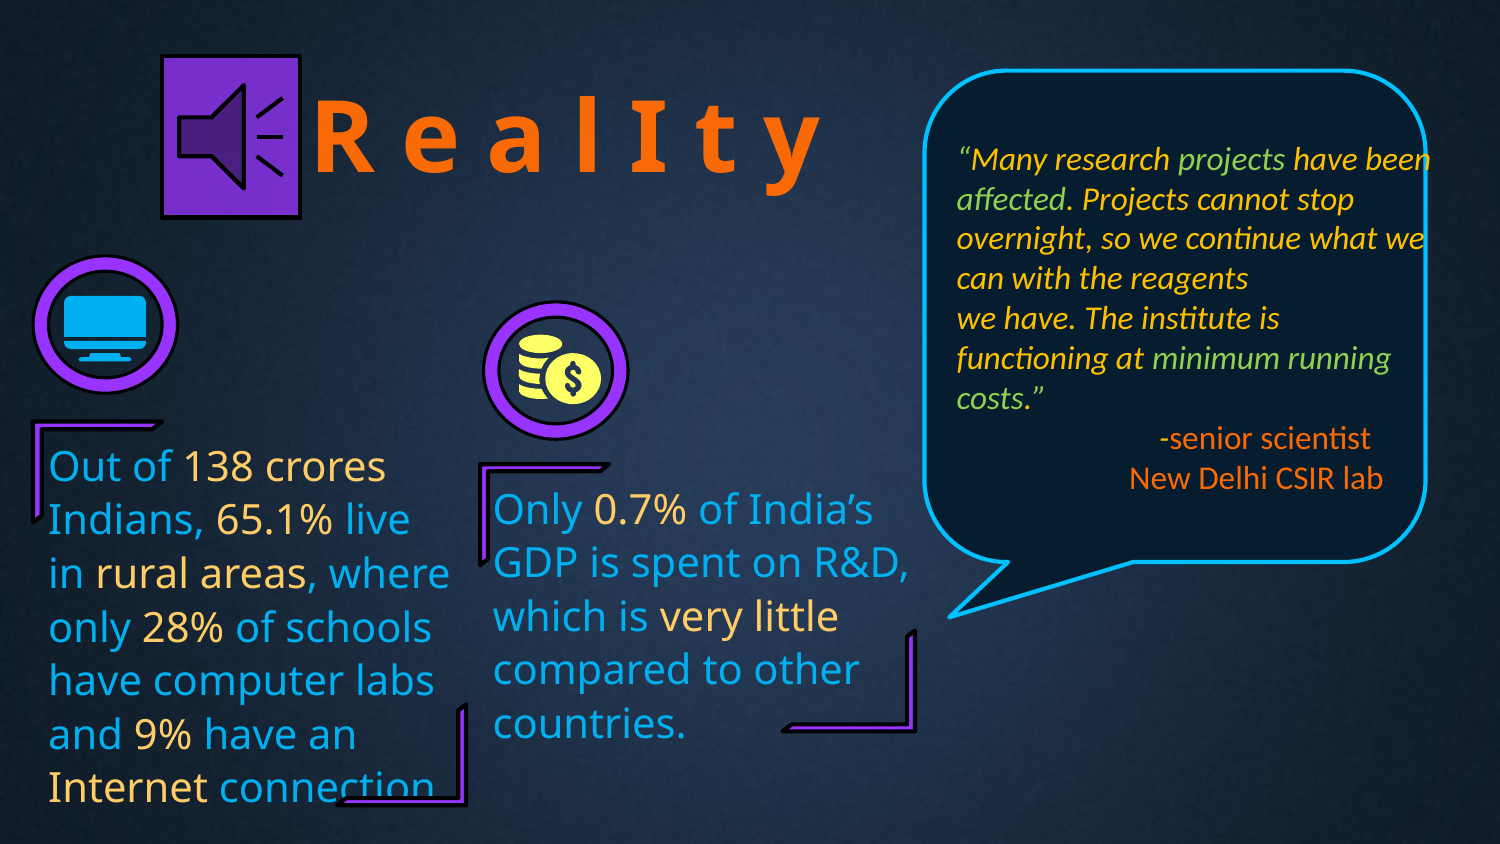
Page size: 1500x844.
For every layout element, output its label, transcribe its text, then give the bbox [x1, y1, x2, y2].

text_box [33, 255, 178, 394]
title R e a l I t y [302, 70, 879, 195]
text_box [780, 628, 918, 734]
text_box [478, 462, 612, 567]
picture [0, 0, 1500, 844]
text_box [518, 334, 602, 405]
subtitle “Many research projects have been affected. Projects cannot stop overnight, so we continue what we can with the reagents we have. The institute is functioning at minimum running costs.” -senior scientist New Delhi CSIR lab [941, 6, 1448, 627]
text_box [922, 99, 941, 533]
text_box [335, 702, 469, 808]
text_box [30, 419, 165, 525]
text_box [160, 54, 302, 220]
text_box [483, 301, 628, 440]
subtitle Out of 138 crores Indians, 65.1% live in rural areas, where only 28% of schools have computer labs and 9% have an Internet connection. [33, 442, 467, 806]
subtitle Only 0.7% of India’s GDP is spent on R&D, which is very little compared to other countries. [477, 495, 931, 731]
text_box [63, 295, 147, 362]
